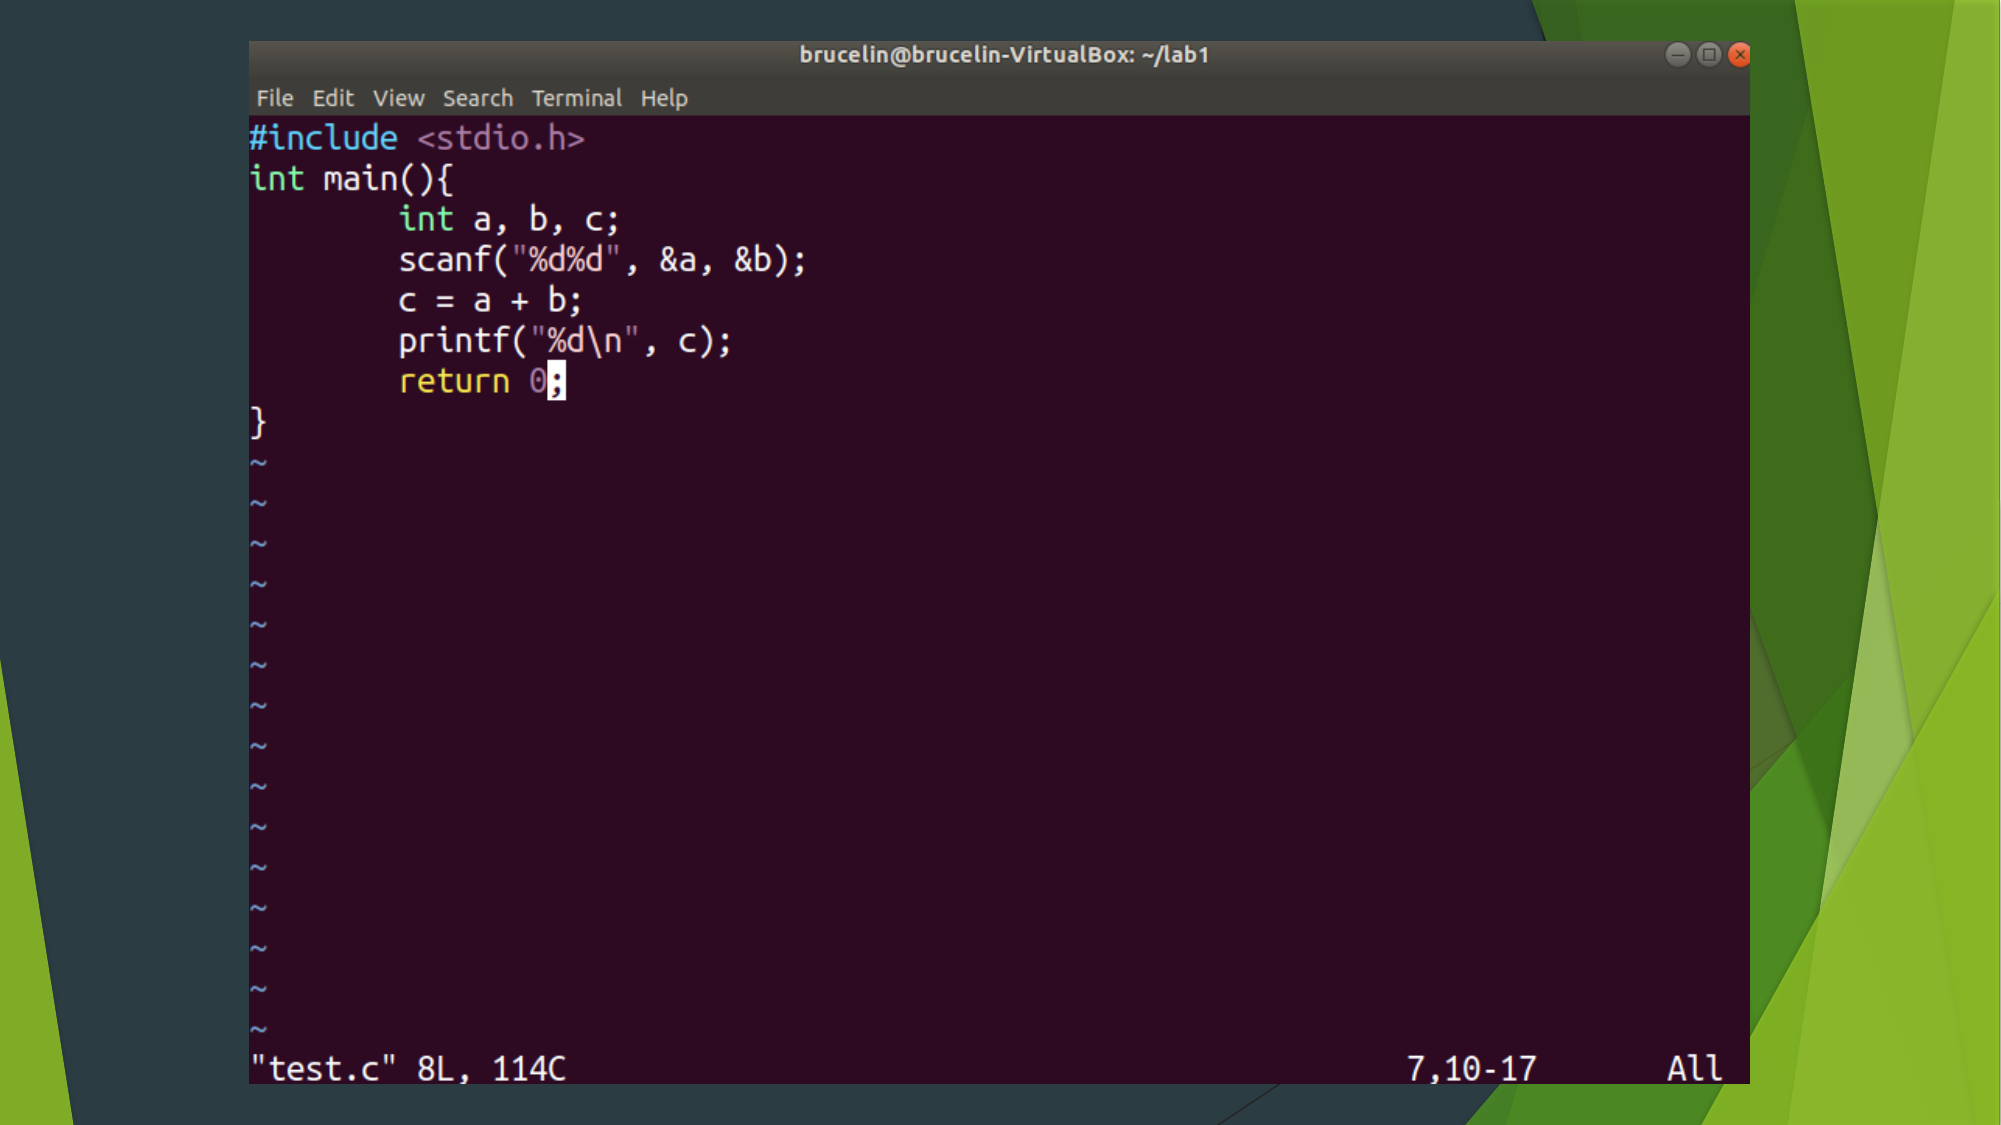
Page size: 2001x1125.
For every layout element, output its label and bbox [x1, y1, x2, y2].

picture [249, 41, 1751, 1084]
